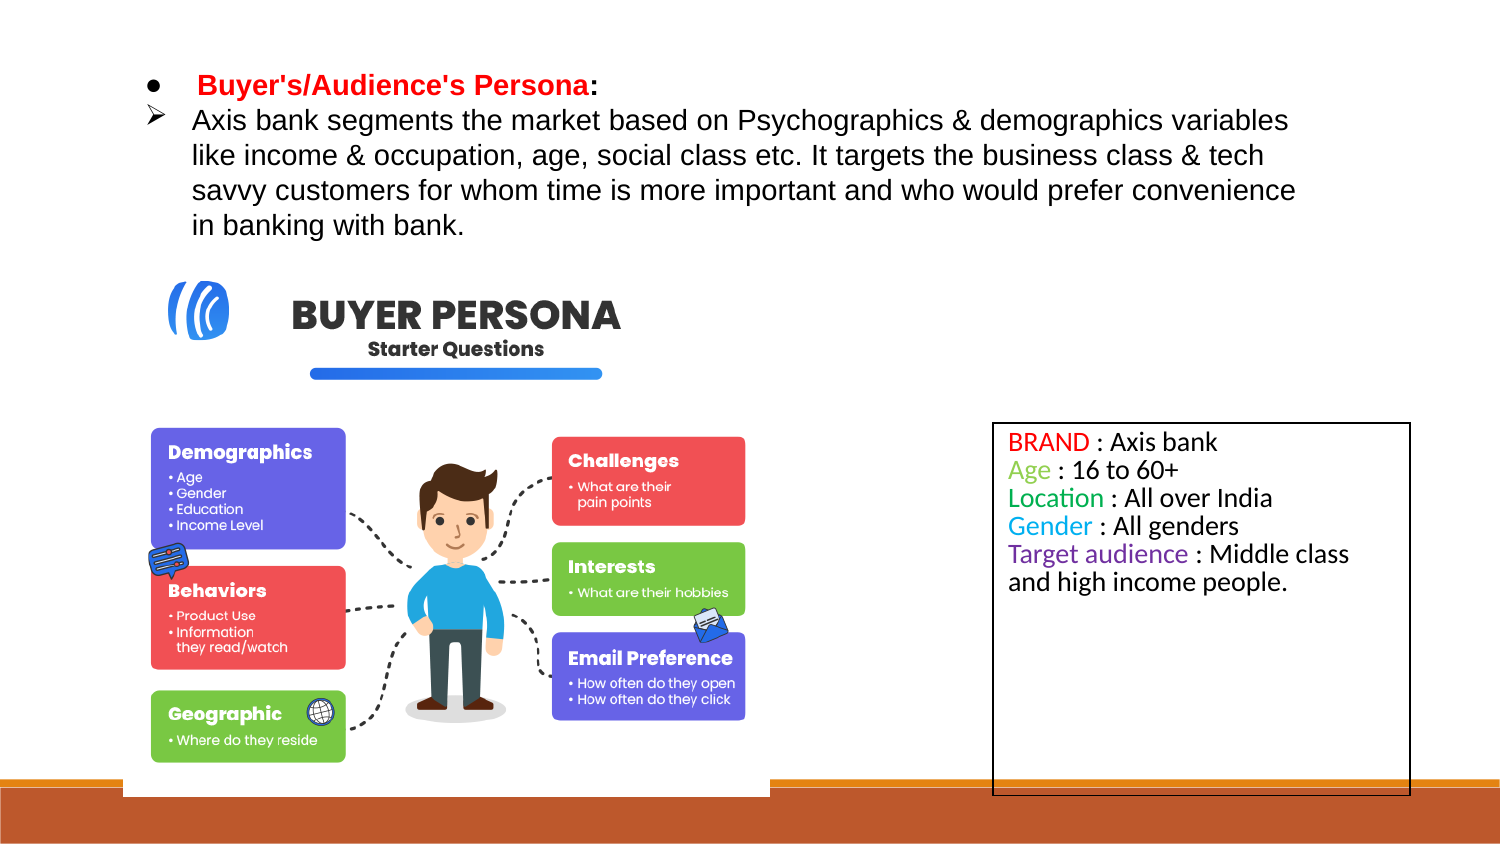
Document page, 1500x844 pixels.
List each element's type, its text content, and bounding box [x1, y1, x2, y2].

picture [123, 256, 770, 797]
text_box Buyer's/Audience's Persona: Axis bank segments the market based on Psychographics & demographics variables like income & occupation, age, social class etc. It targets the business class & tech savvy customers for whom time is more important and who would prefer convenience in banking with bank. [107, 16, 1342, 432]
table_header BRAND : Axis bank Age : 16 to 60+ Location : All over India Gender : All genders Target audience : Middle class and high income people. [994, 424, 1409, 795]
